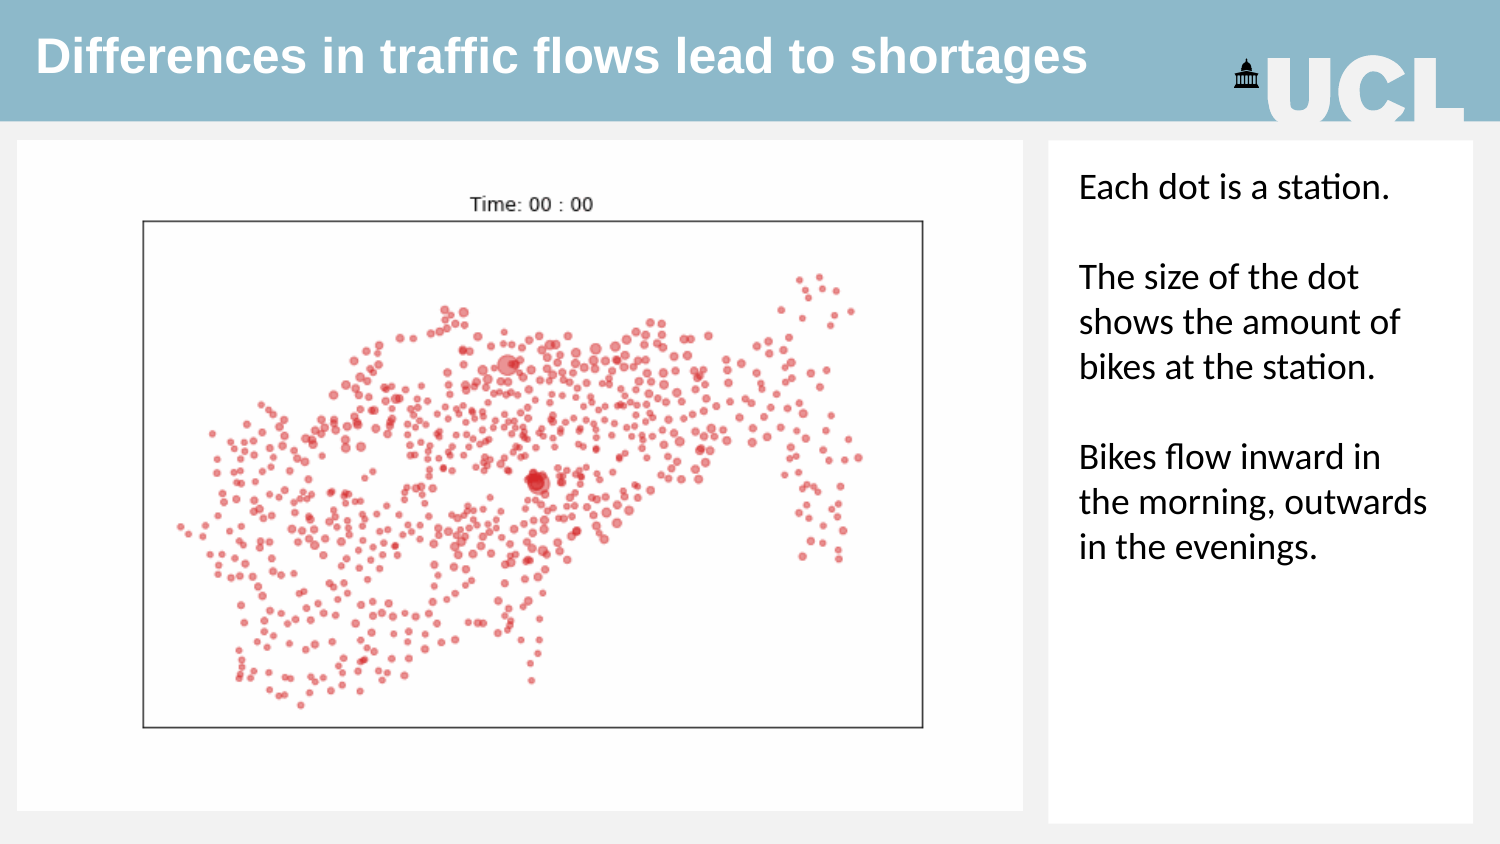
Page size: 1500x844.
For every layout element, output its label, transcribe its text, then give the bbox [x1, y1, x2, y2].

text_box Each dot is a station. The size of the dot shows the amount of bikes at the station. Bikes flow inward in the morning, outwards in the evenings. [1063, 154, 1451, 575]
text_box [1047, 139, 1474, 825]
list Differences in traffic flows lead to shortages [35, 35, 1221, 109]
picture [1234, 58, 1259, 88]
picture [17, 140, 1023, 811]
